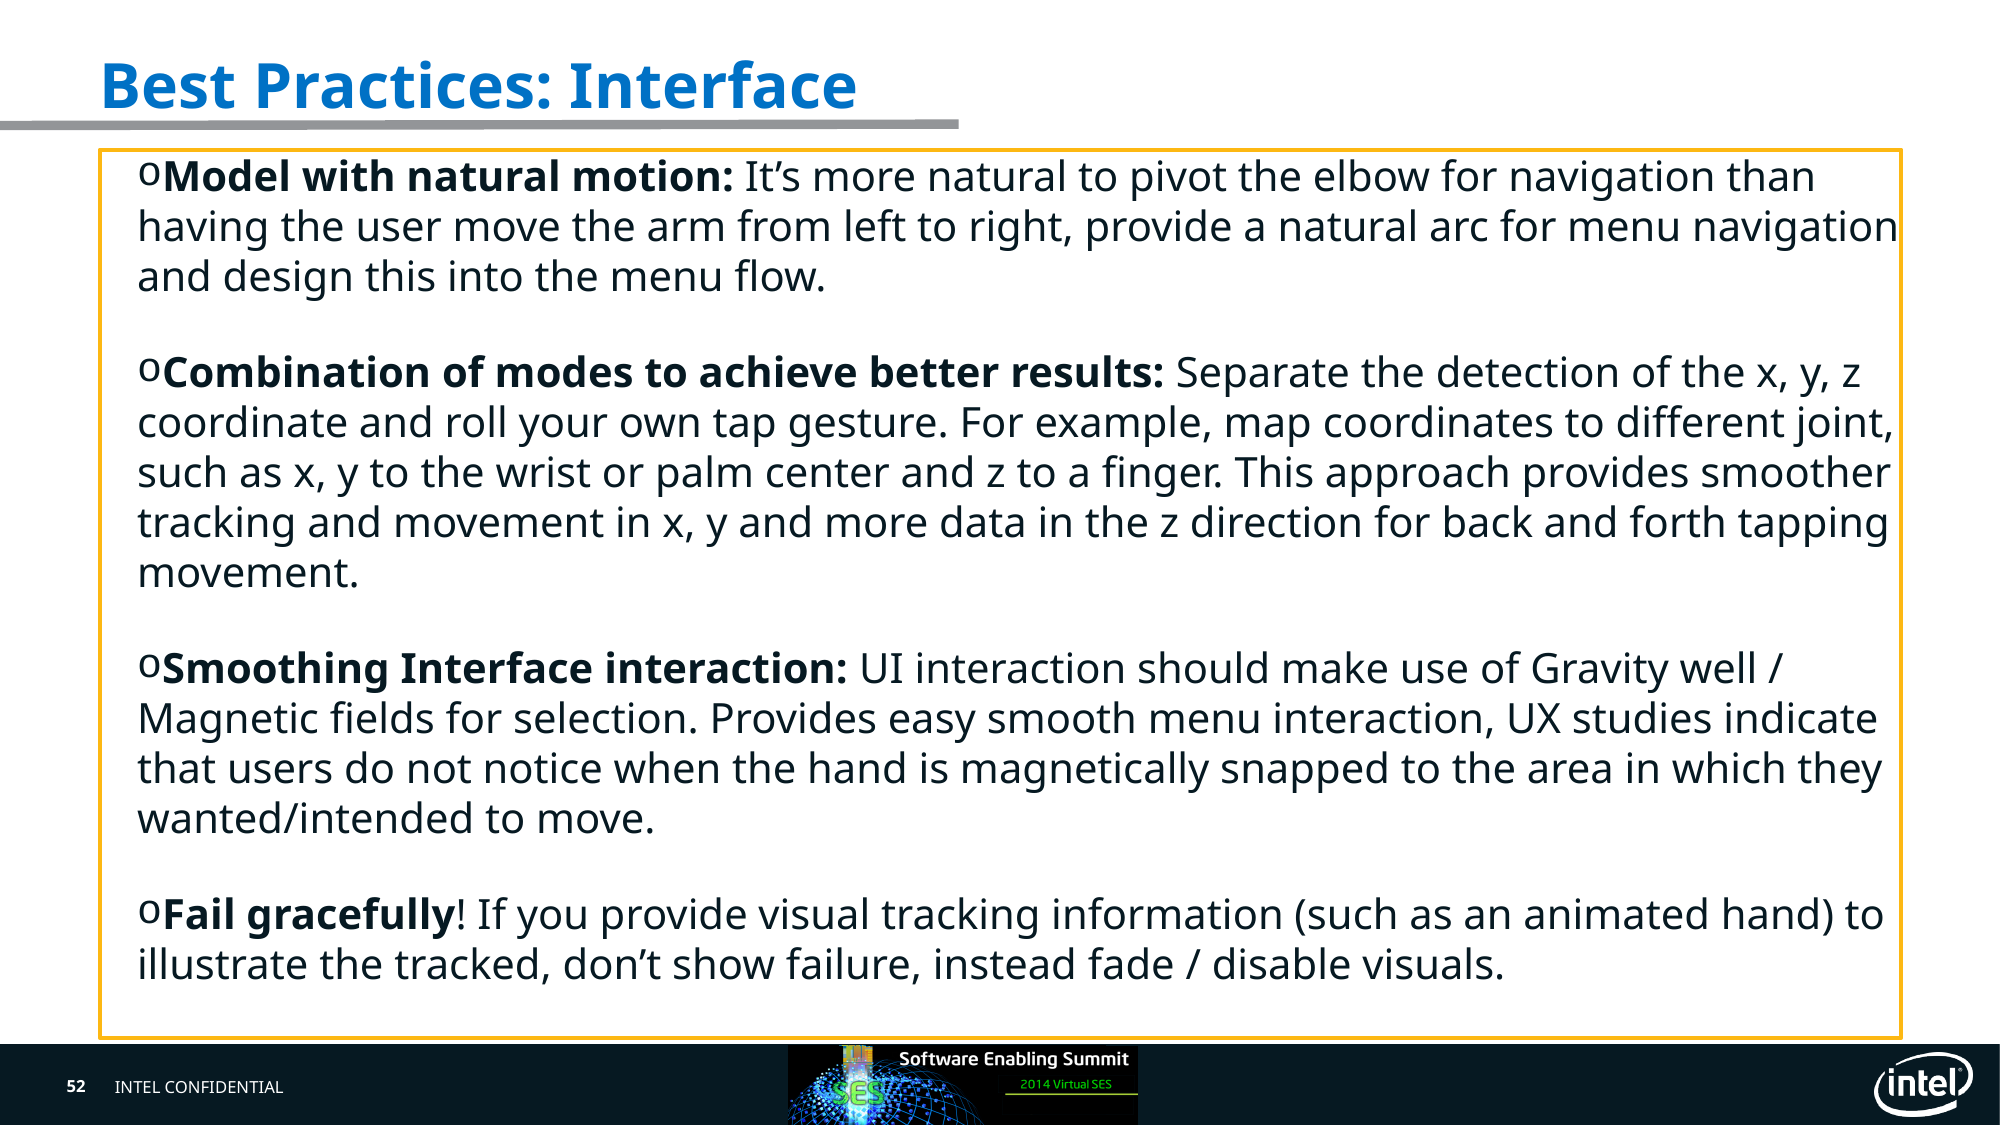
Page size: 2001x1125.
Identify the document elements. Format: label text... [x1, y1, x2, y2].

picture [1874, 1052, 1973, 1117]
title Best Practices: Interface [99, 67, 1900, 148]
picture [788, 1045, 1138, 1125]
slide_number 52 [0, 1069, 101, 1106]
list Model with natural motion: It’s more natural to pivot the elbow for navigation than having the user move the arm from left to right, provide a natural arc for menu navigation and design this into the menu flow. Combination of modes to achieve better results: Separate the detection of the x, y, z coordinate and roll your own tap gesture. For example, map coordinates to different joint, such as x, y to the wrist or palm center and z to a finger. This approach provides smoother tracking and movement in x, y and more data in the z direction for back and forth tapping movement. Smoothing Interface interaction: UI interaction should make use of Gravity well / Magnetic fields for selection. Provides easy smooth menu interaction, UX studies indicate that users do not notice when the hand is magnetically snapped to the area in which they wanted/intended to move. Fail gracefully! If you provide visual tracking information (such as an animated hand) to illustrate the tracked, don’t show failure, instead fade / disable visuals. [98, 148, 1903, 1040]
